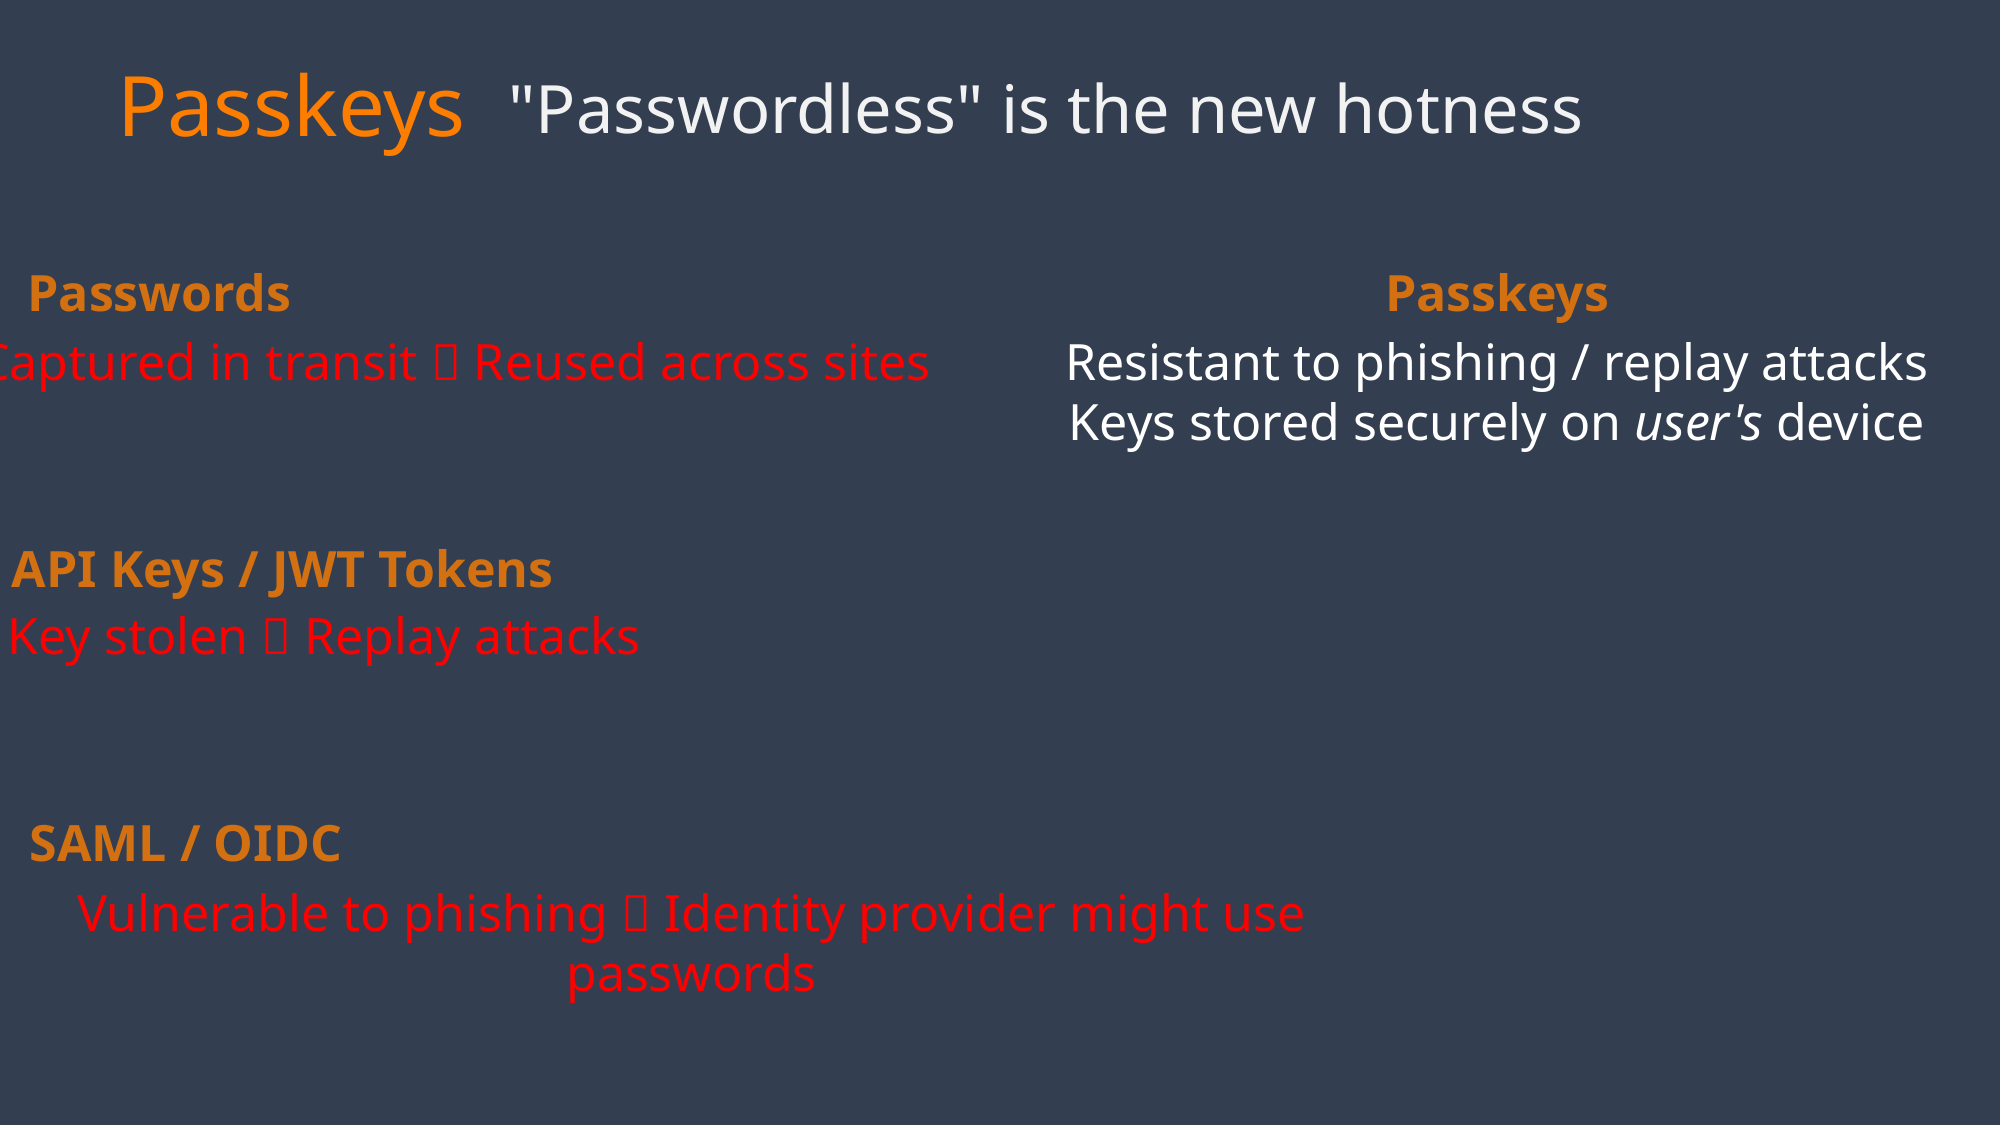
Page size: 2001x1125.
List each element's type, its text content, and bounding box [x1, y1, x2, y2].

text_box Vulnerable to phishing  Identity provider might use passwords [0, 874, 1405, 1010]
text_box SAML / OIDC [0, 803, 797, 874]
text_box API Keys / JWT Tokens [0, 529, 894, 596]
text_box Key stolen  Replay attacks [0, 596, 936, 672]
text_box Captured in transit  Reused across sites [0, 322, 978, 398]
text_box "Passwordless" is the new hotness [493, 59, 1600, 155]
text_box Passkeys [102, 45, 1150, 161]
text_box Passkeys [993, 253, 2000, 322]
text_box Passwords [0, 254, 683, 322]
text_box Resistant to phishing / replay attacks Keys stored securely on user's device [993, 322, 2000, 458]
